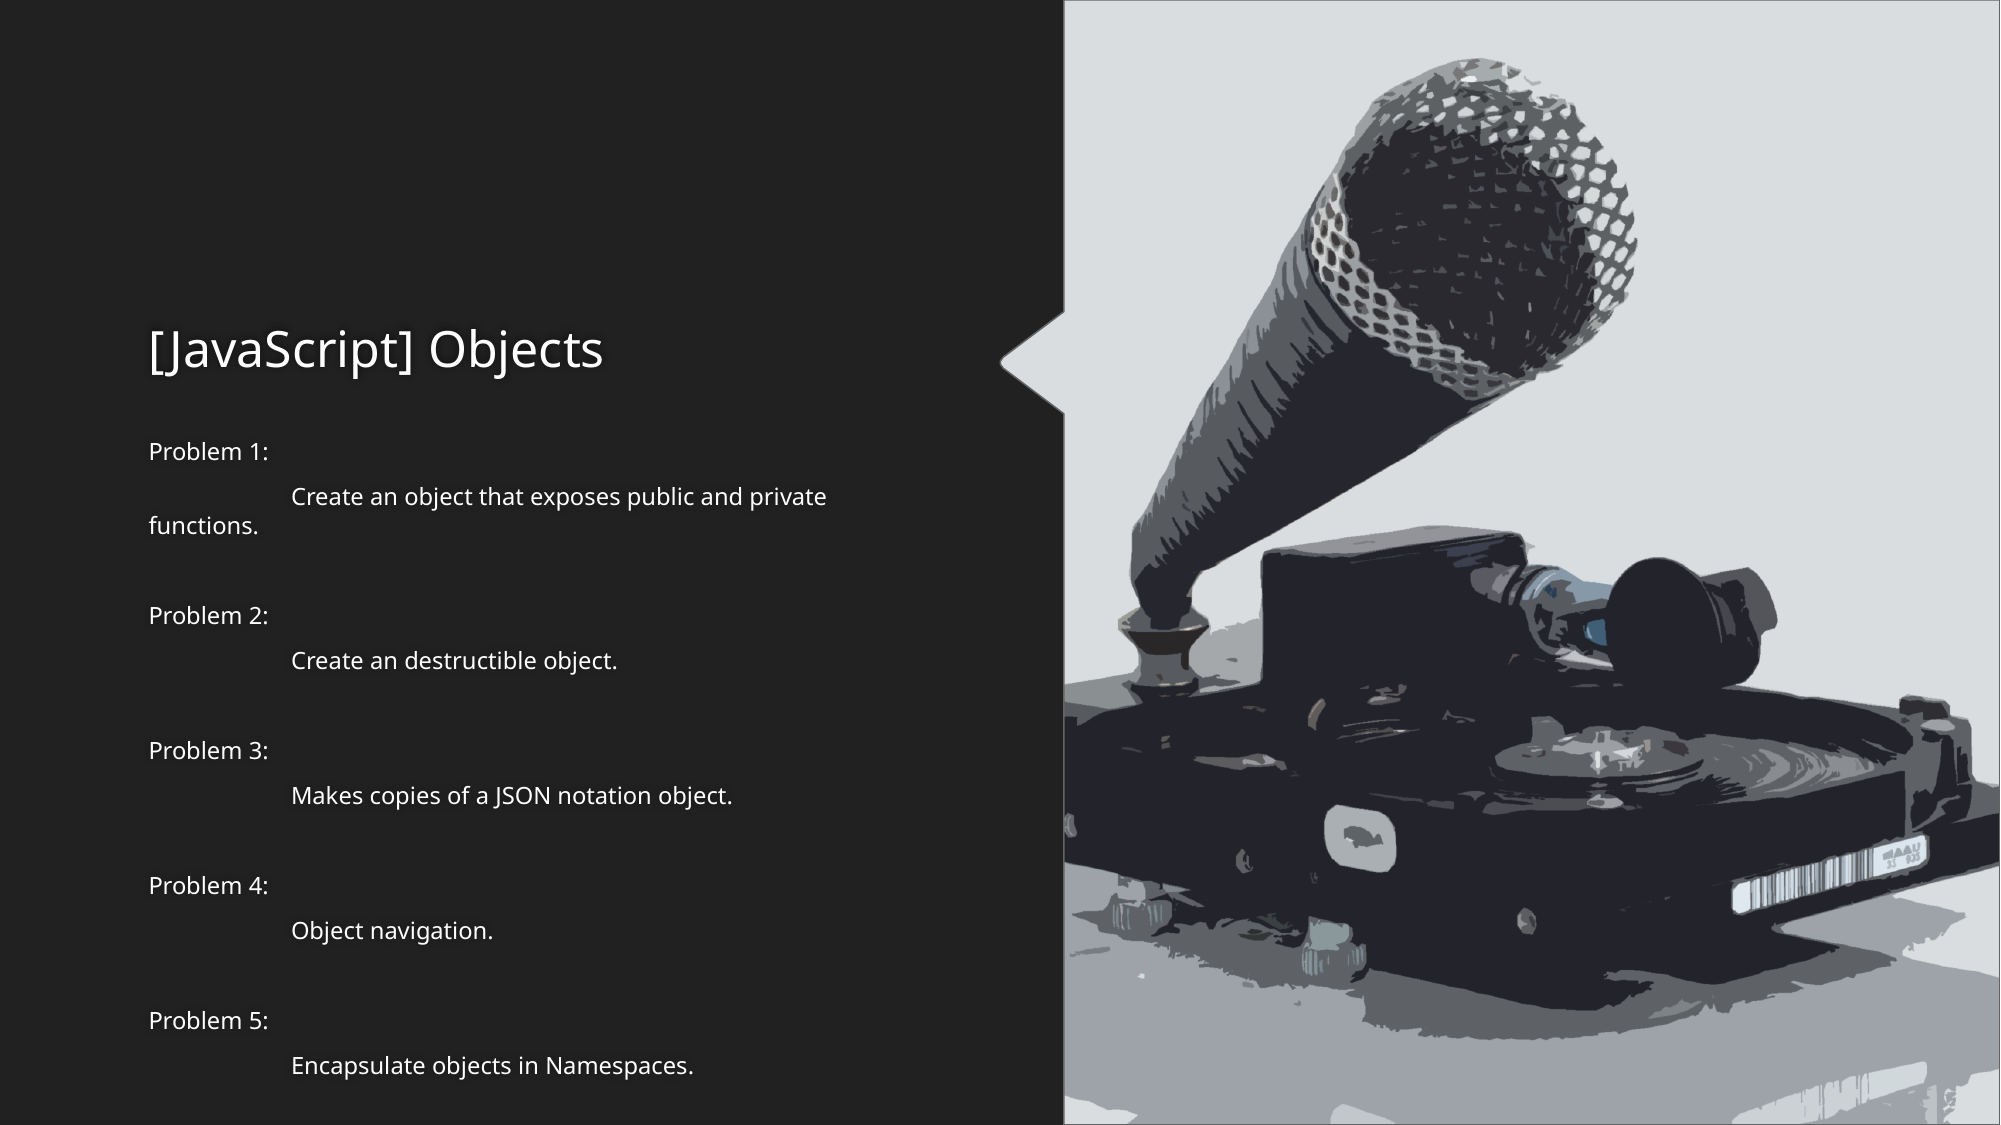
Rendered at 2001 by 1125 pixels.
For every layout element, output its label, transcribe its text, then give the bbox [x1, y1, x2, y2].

title [JavaScript] Objects [133, 119, 930, 379]
list Problem 1: Create an object that exposes public and private functions. Problem 2: Create an destructible object. Problem 3: Makes copies of a JSON notation object. Problem 4: Object navigation. Problem 5: Encapsulate objects in Namespaces. [133, 384, 930, 1088]
picture [1000, 0, 2000, 1125]
